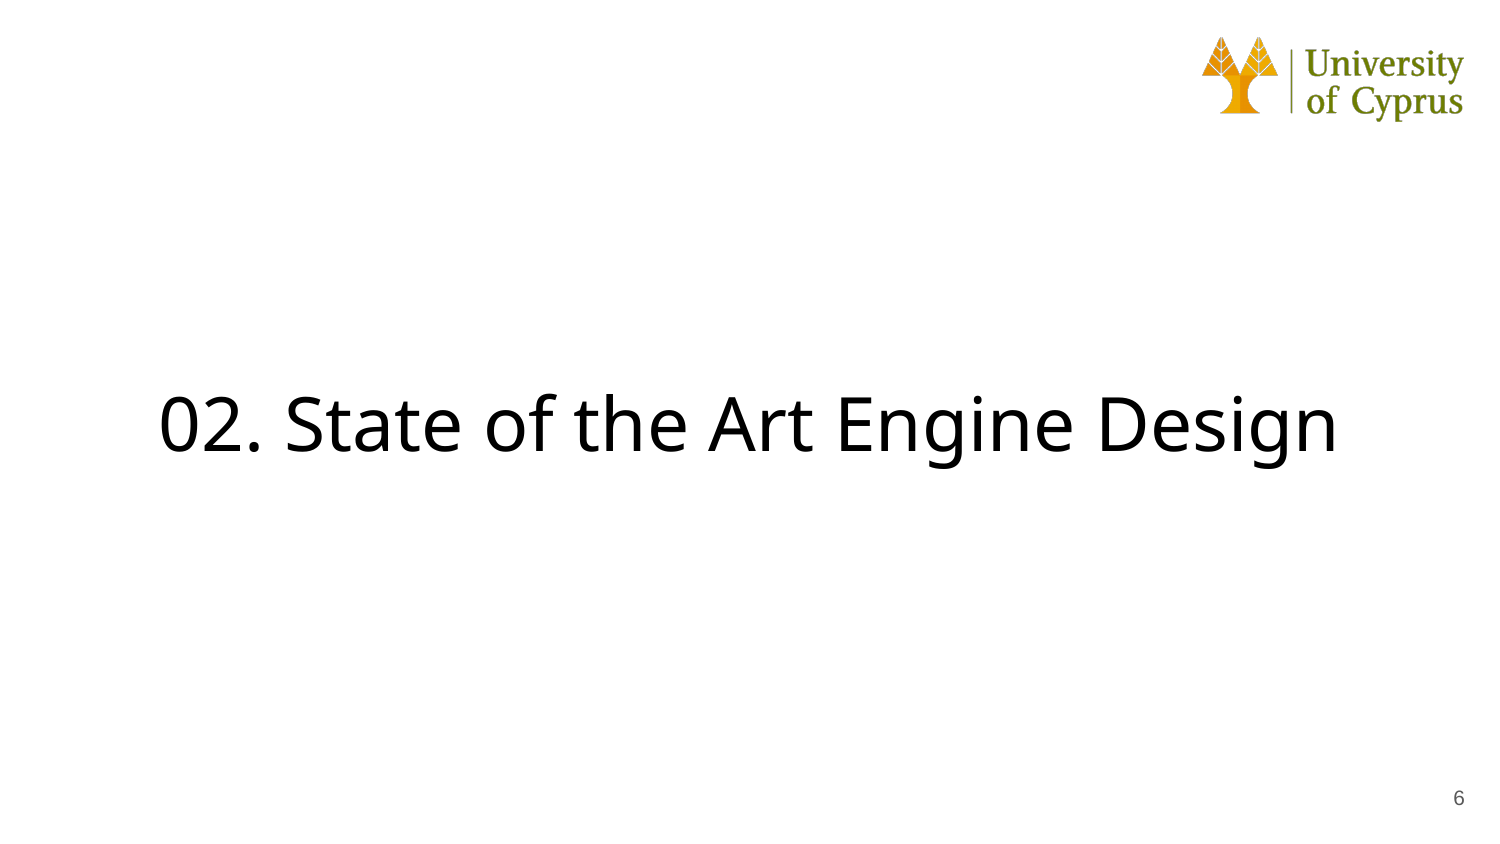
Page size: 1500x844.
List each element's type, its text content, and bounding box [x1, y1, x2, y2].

title 02. State of the Art Engine Design [51, 352, 1449, 491]
picture [1202, 37, 1464, 122]
slide_number 6 [1389, 764, 1480, 830]
